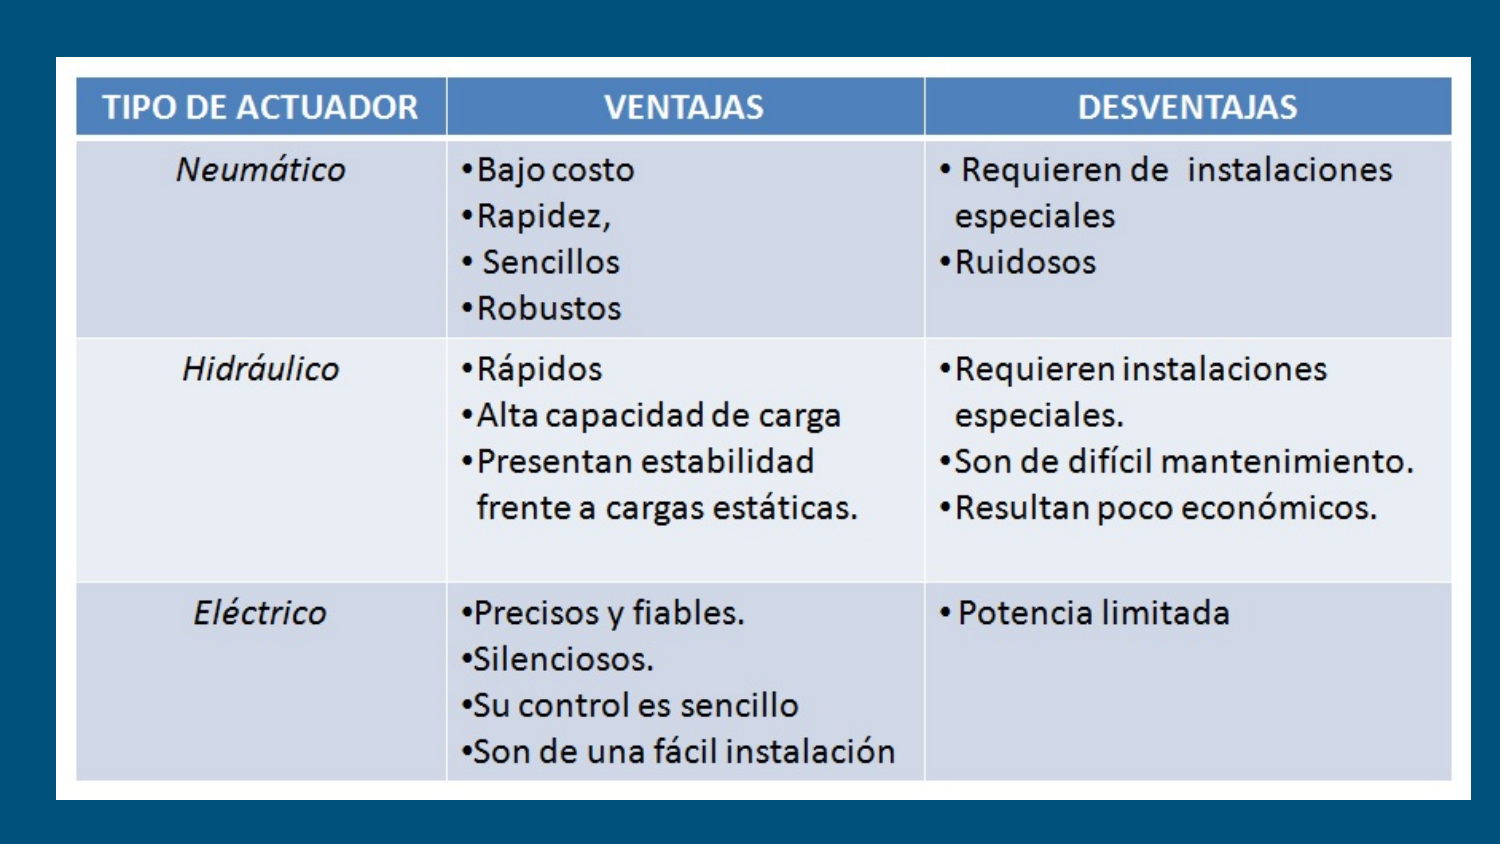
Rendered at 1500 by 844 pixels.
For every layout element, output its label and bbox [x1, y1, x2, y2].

picture [57, 58, 1470, 799]
